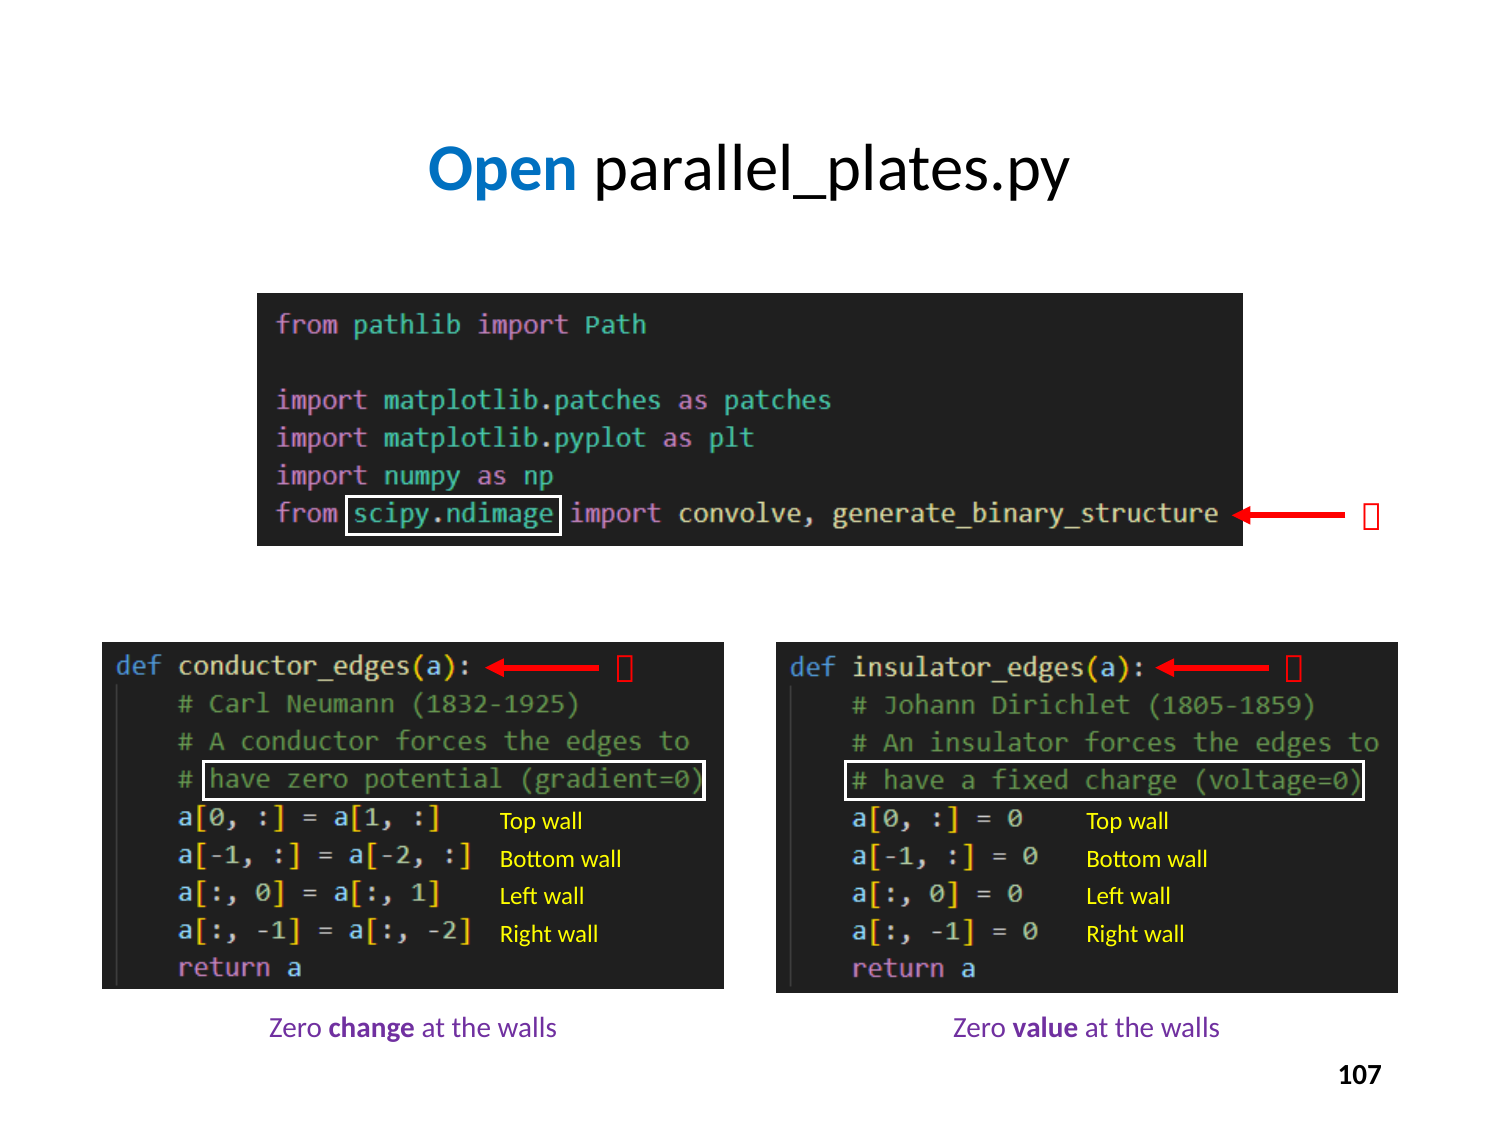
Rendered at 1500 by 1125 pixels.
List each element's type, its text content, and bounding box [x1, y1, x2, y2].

text_box Zero value at the walls [776, 1000, 1397, 1051]
title Open parallel_plates.py [103, 59, 1397, 278]
picture [102, 642, 724, 989]
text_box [1155, 637, 1331, 698]
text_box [485, 637, 662, 698]
picture [257, 293, 1243, 546]
slide_number 107 [1059, 1051, 1397, 1103]
picture [776, 642, 1398, 993]
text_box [485, 797, 670, 956]
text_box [1071, 797, 1256, 956]
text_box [1231, 484, 1409, 546]
text_box Zero change at the walls [102, 1000, 724, 1051]
